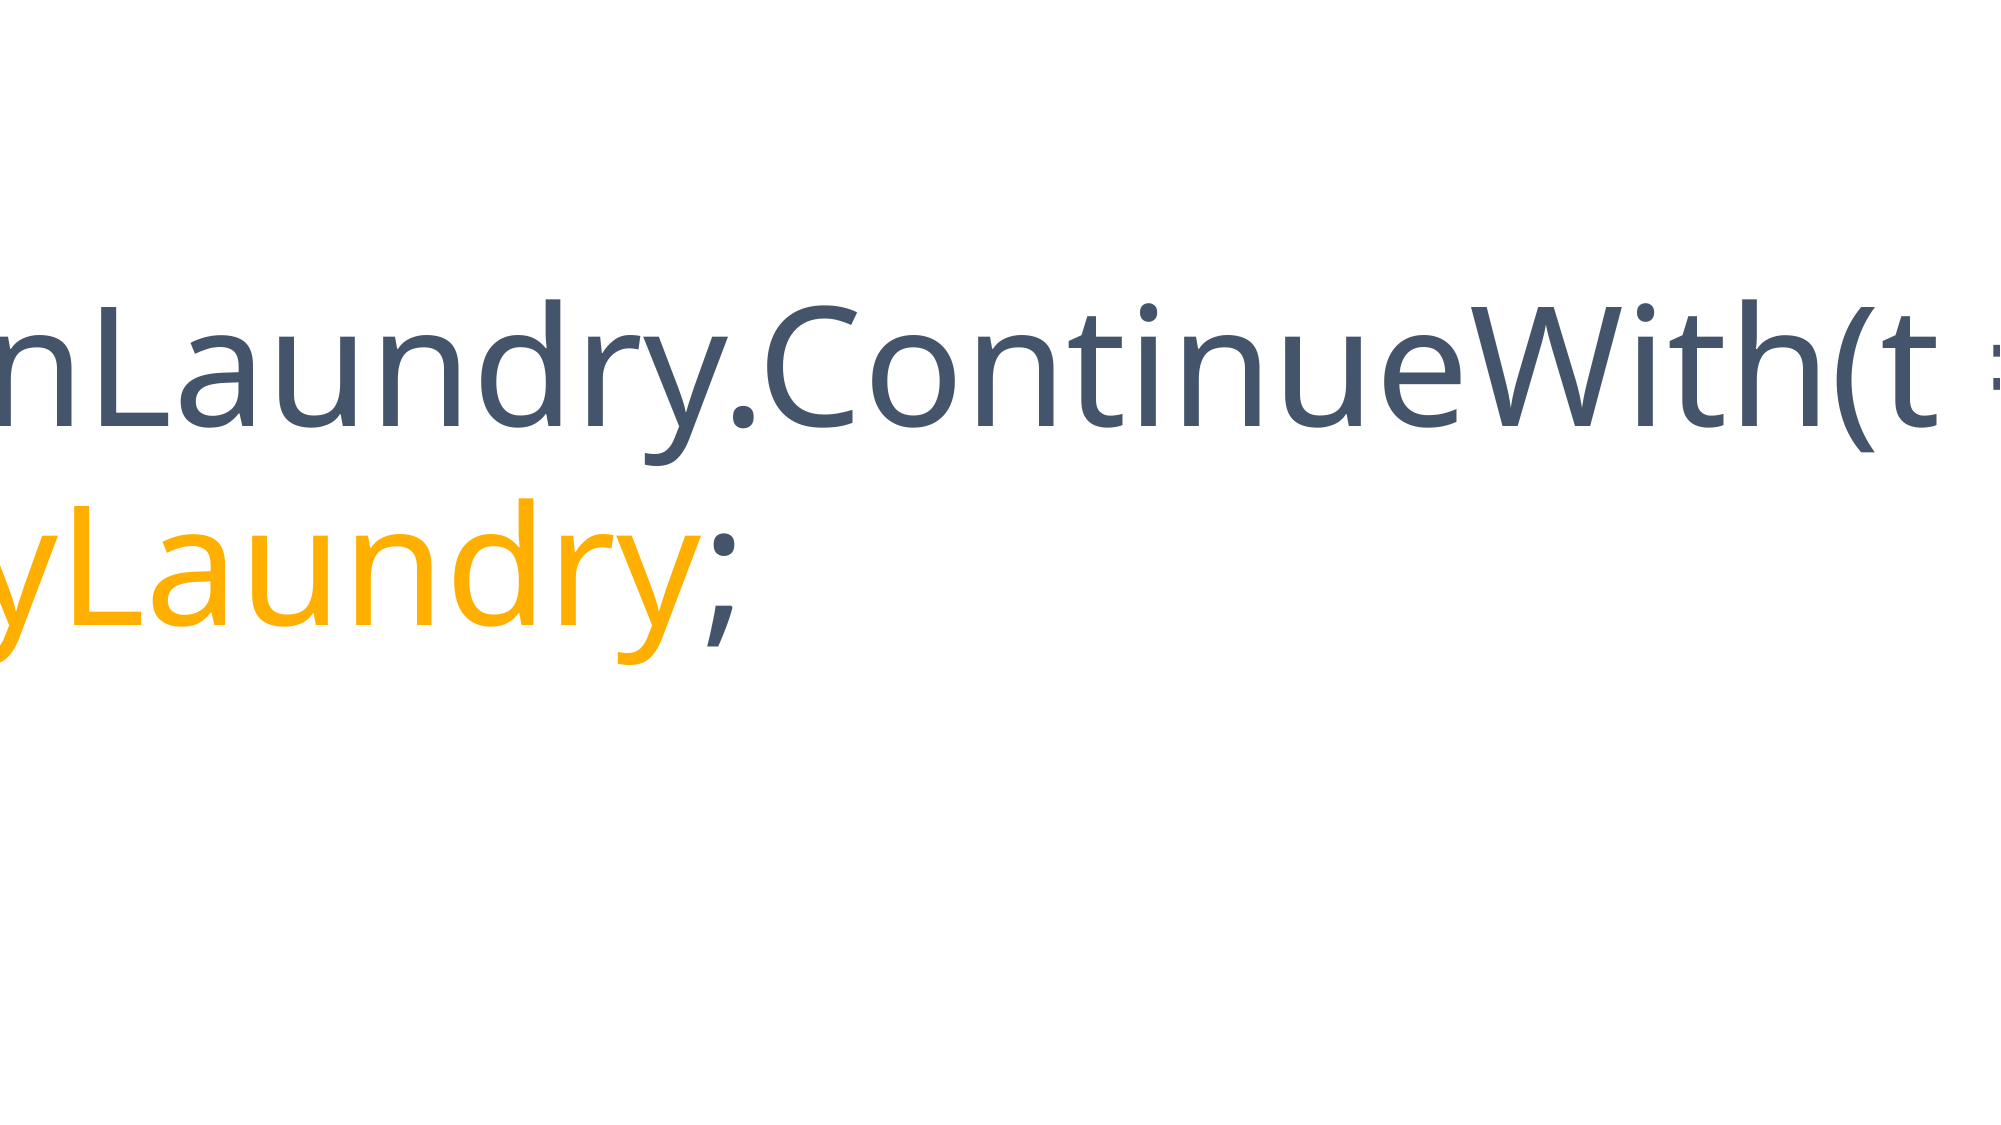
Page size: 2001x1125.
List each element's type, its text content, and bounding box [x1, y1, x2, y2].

text_box cleanLaundry.ContinueWith(t => { dryLaundry; }) [0, 251, 2000, 867]
